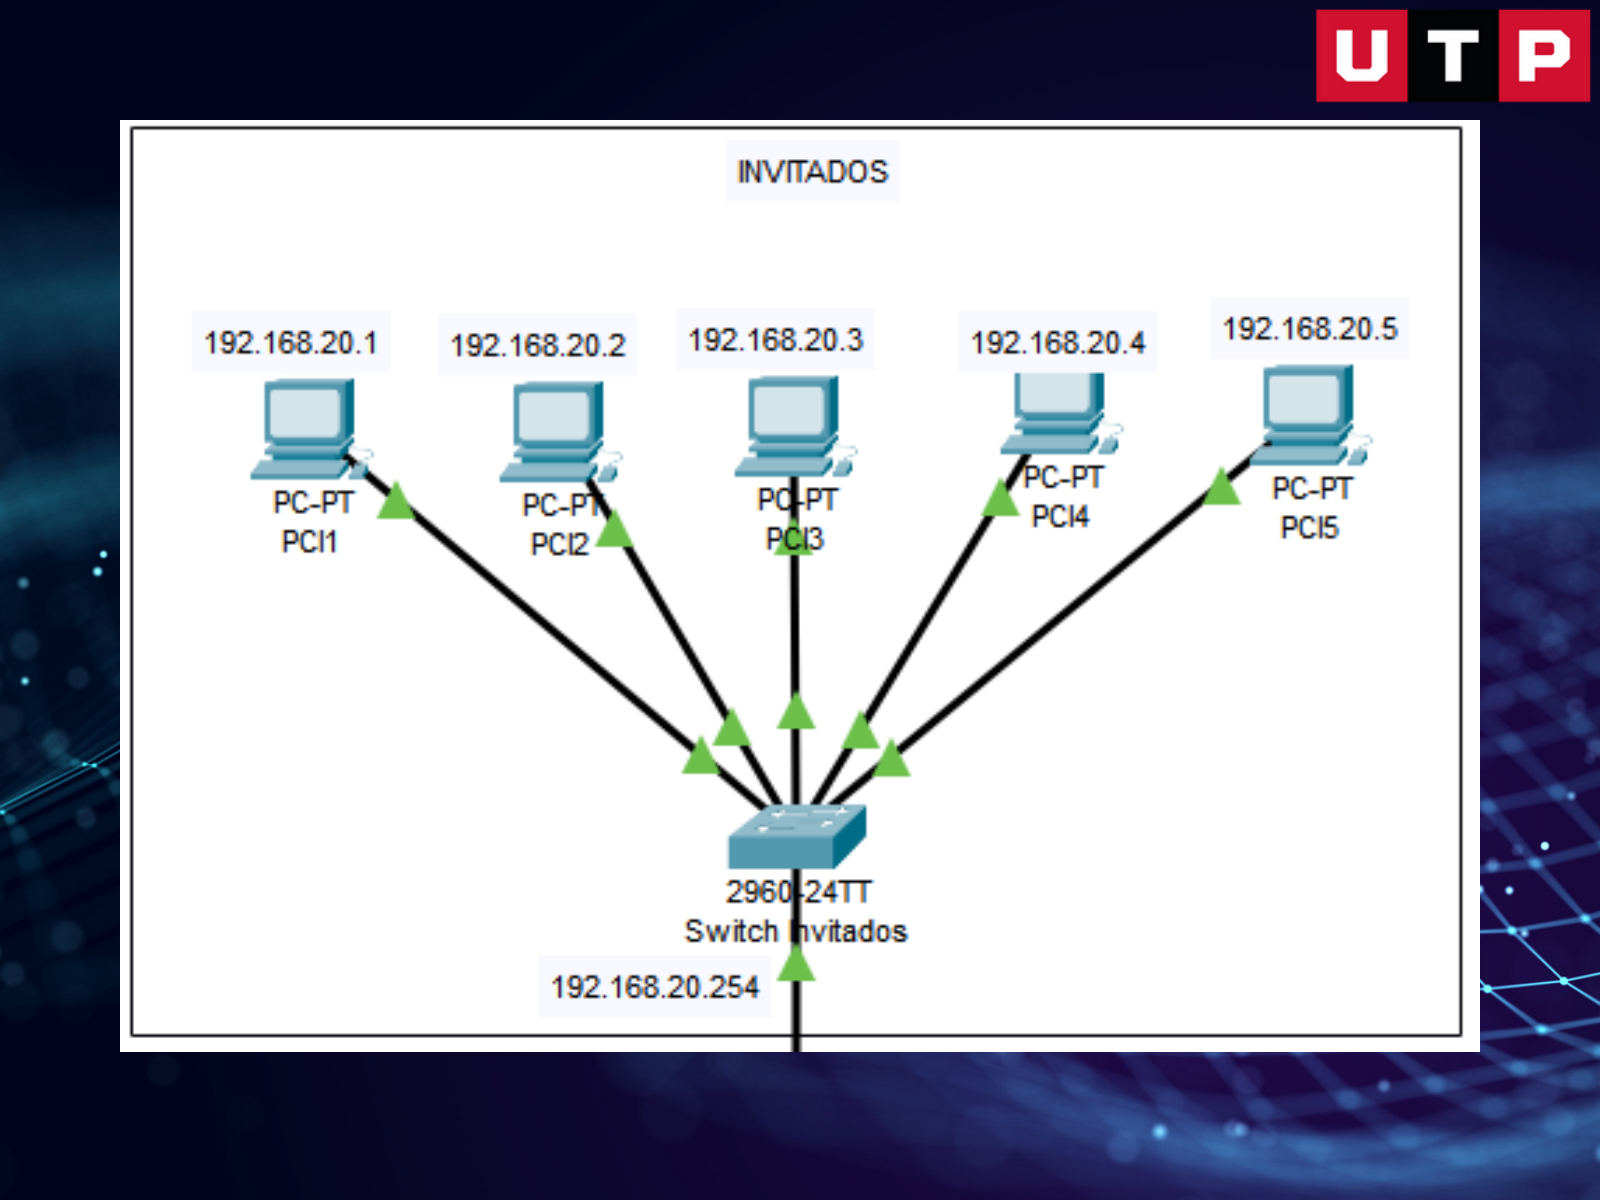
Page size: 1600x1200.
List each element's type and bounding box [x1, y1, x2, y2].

text_box [1308, 0, 1600, 120]
text_box [0, 0, 1600, 1200]
text_box [120, 120, 1480, 1052]
